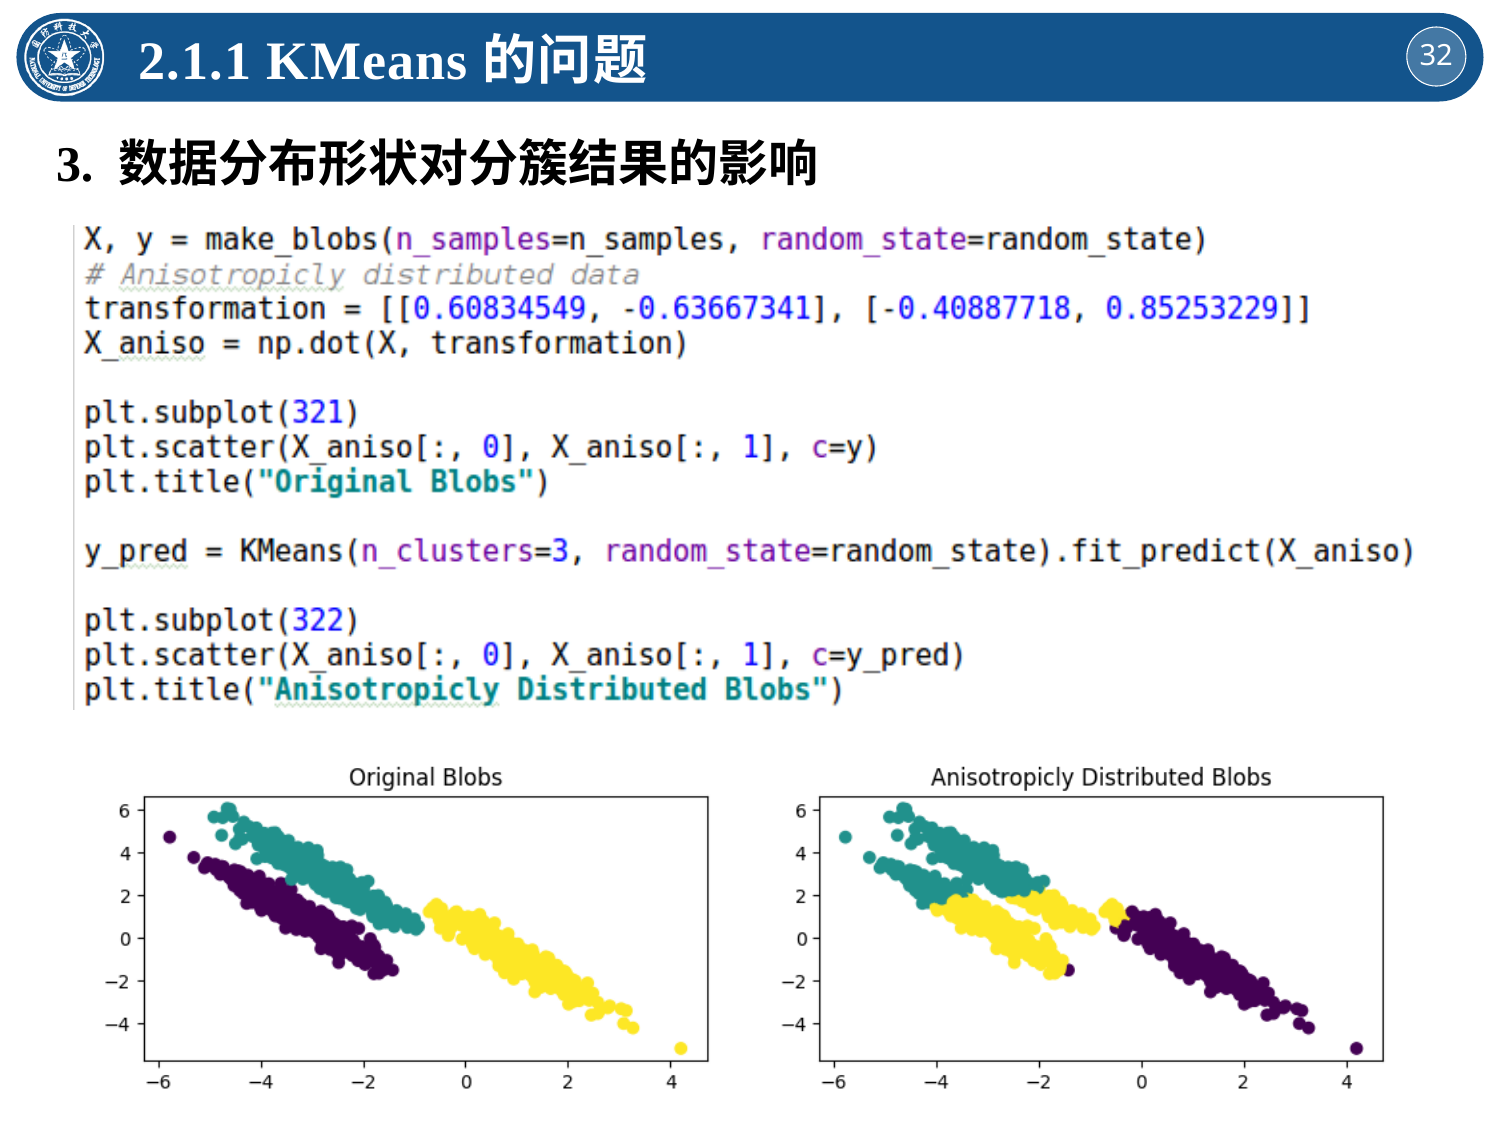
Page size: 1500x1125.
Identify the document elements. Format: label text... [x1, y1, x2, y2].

picture [16, 9, 111, 104]
picture [100, 755, 1400, 1099]
list 3. 数据分布形状对分簇结果的影响 [41, 124, 1392, 777]
text_box 2.1.1 KMeans的问题 [123, 17, 1237, 98]
picture [73, 224, 1427, 710]
